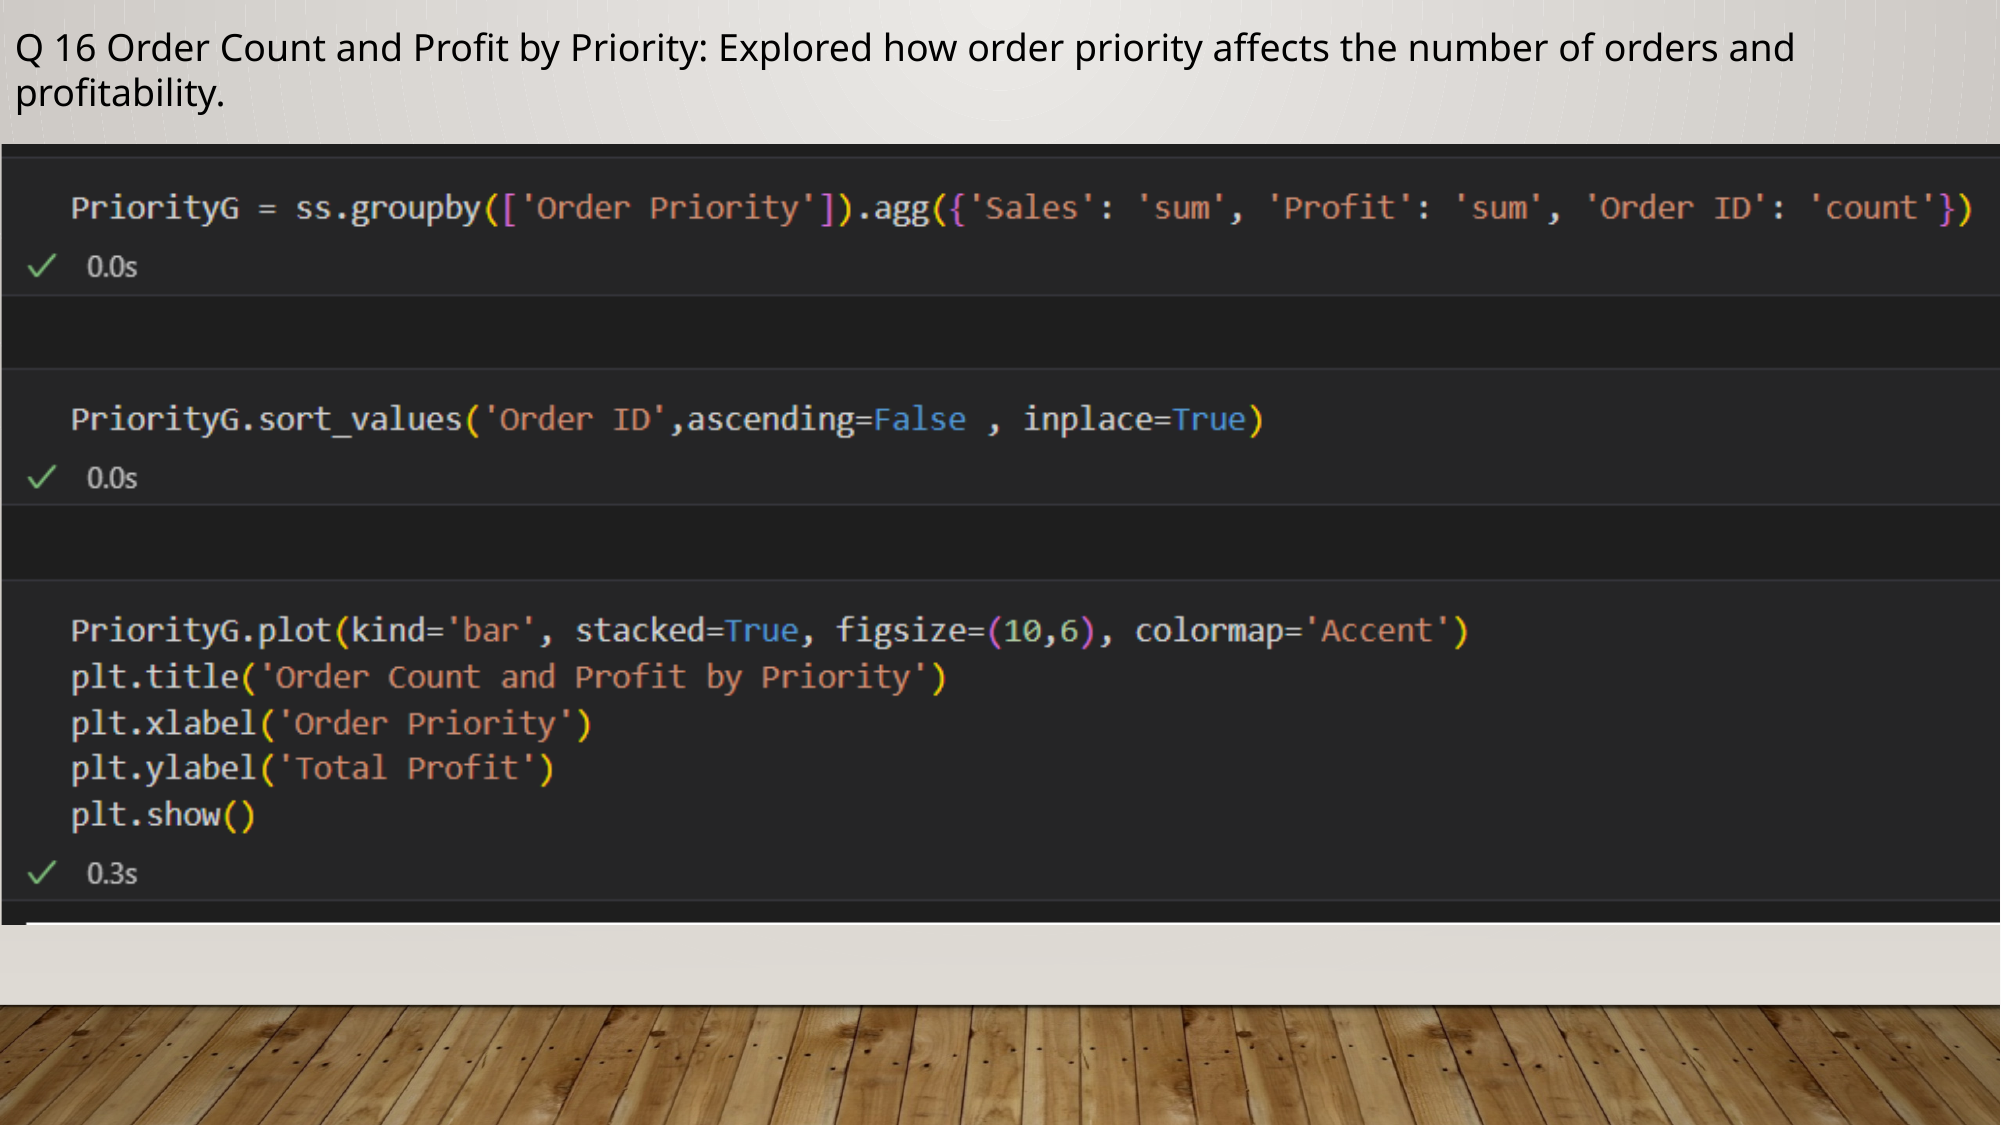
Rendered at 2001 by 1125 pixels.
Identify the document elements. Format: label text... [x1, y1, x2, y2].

text_box Q 16 Order Count and Profit by Priority: Explored how order priority affects the number of orders and profitability. [0, 16, 1953, 122]
picture [0, 1005, 2000, 1125]
picture [1, 144, 2000, 926]
